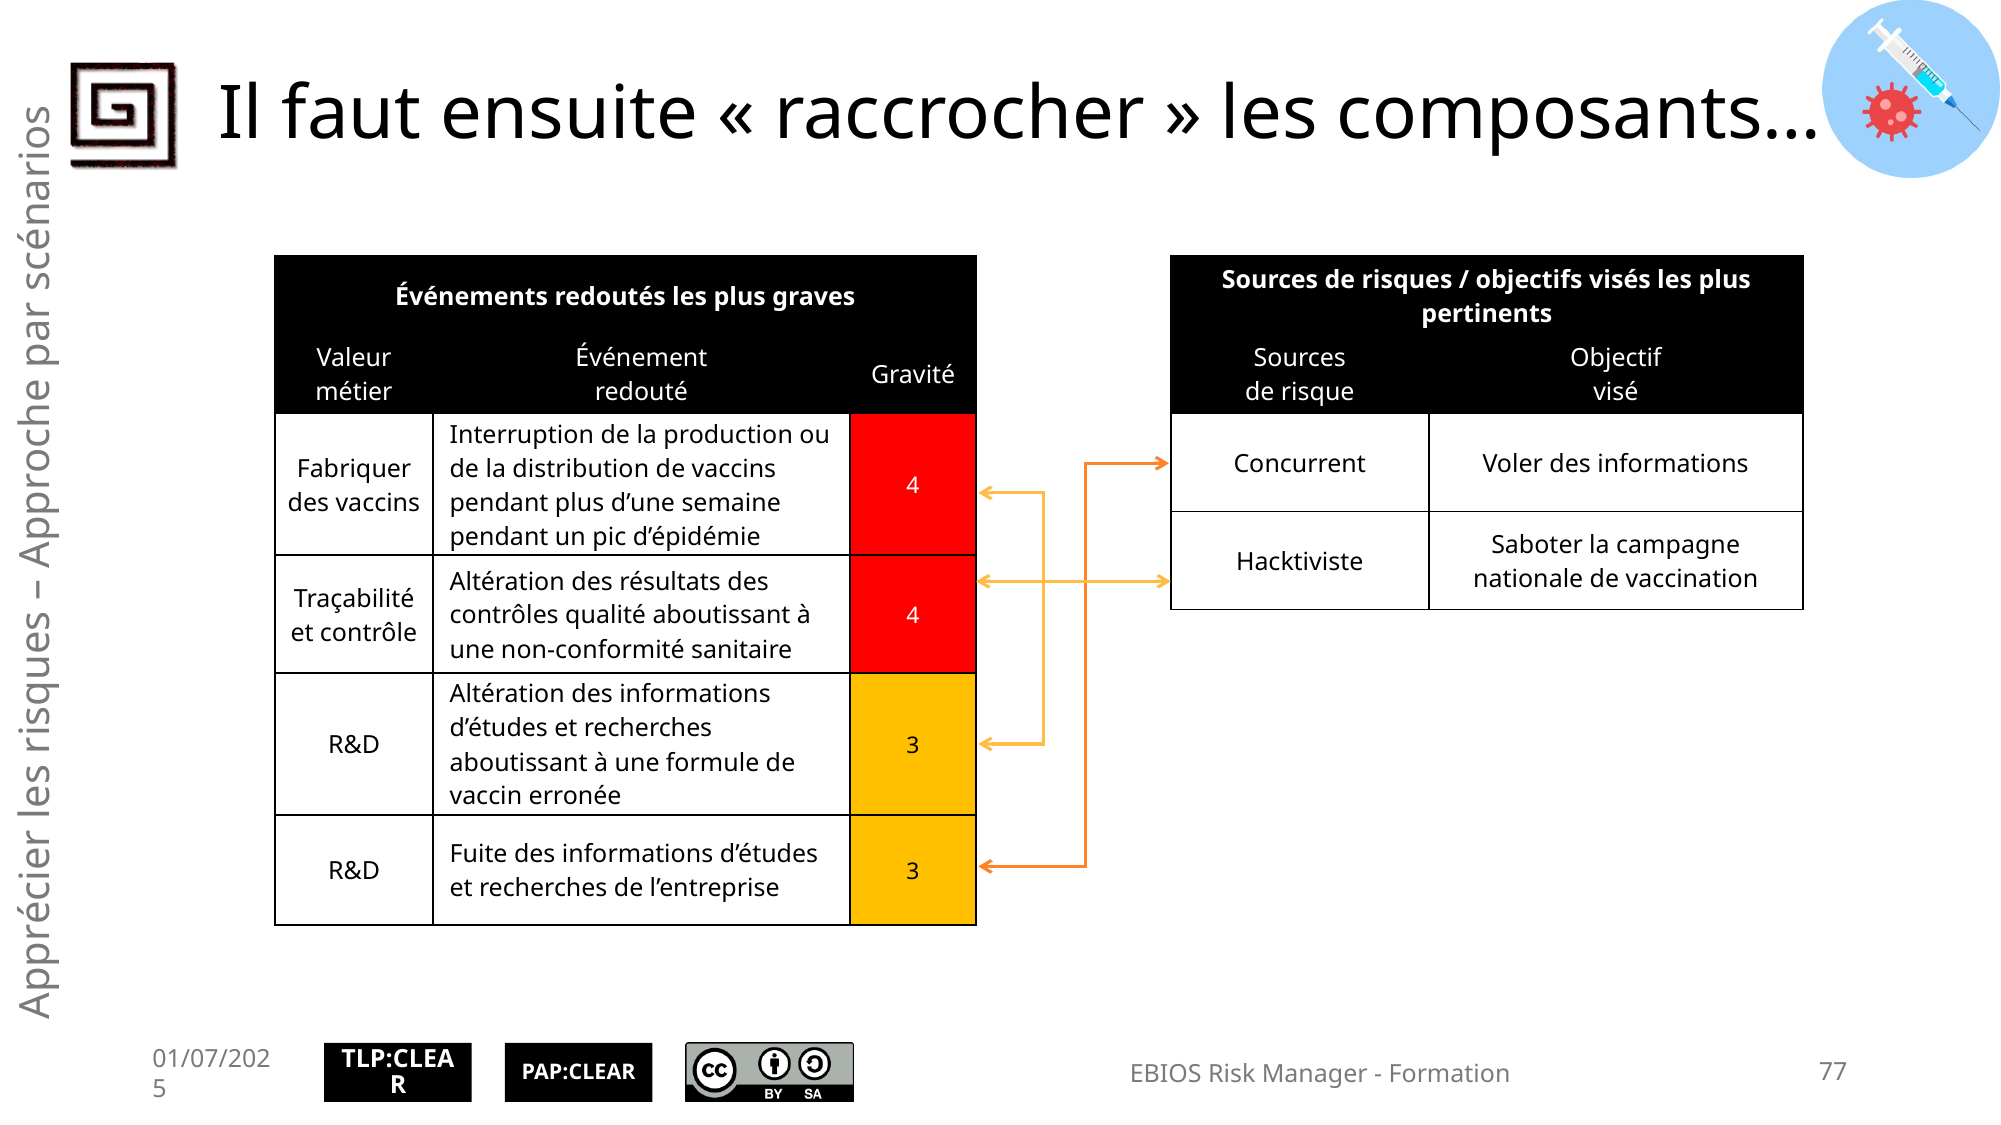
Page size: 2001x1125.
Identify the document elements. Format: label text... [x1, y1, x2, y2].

table_cell Fabriquer des vaccins [276, 414, 432, 554]
text_box [978, 583, 1113, 874]
table_cell Objectif visé [1430, 336, 1802, 412]
table_cell Voler des informations [1430, 414, 1802, 511]
table_cell Altération des résultats des contrôles qualité aboutissant à une non-conformité sanitaire [434, 556, 849, 672]
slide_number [137, 1042, 291, 1103]
table_cell R&D [276, 816, 432, 924]
table_cell 4 [851, 414, 975, 554]
table_cell Fuite des informations d’études et recherches de l’entreprise [434, 816, 849, 924]
table_cell Événement redouté [434, 336, 849, 413]
table_cell Valeur métier [276, 336, 432, 413]
title Il faut ensuite « raccrocher » les composants… [203, 59, 1822, 170]
table_cell Concurrent [1172, 414, 1428, 511]
picture [1822, 0, 2000, 178]
table_cell Saboter la campagne nationale de vaccination [1430, 512, 1802, 609]
table_header Événements redoutés les plus graves [276, 257, 975, 334]
text_box Apprécier les risques – Approche par scénarios [0, 0, 65, 1125]
table_cell Sources de risque [1172, 336, 1428, 412]
table_cell Altération des informations d’études et recherches aboutissant à une formule de vaccin erronée [434, 674, 849, 814]
table_cell 3 [851, 674, 975, 814]
picture [685, 1042, 854, 1102]
footer EBIOS Risk Manager - Formation [895, 1042, 1746, 1103]
table_cell Interruption de la production ou de la distribution de vaccins pendant plus d’une semaine pendant un pic d’épidémie [434, 414, 849, 554]
picture [67, 59, 178, 170]
table_cell R&D [276, 674, 432, 814]
table_cell Gravité [851, 336, 975, 413]
table_cell Hacktiviste [1172, 512, 1428, 609]
text_box [978, 582, 1045, 752]
text_box [1084, 456, 1169, 580]
table_cell 4 [851, 556, 975, 672]
text_box [978, 485, 1045, 580]
table_header Sources de risques / objectifs visés les plus pertinents [1172, 257, 1802, 334]
table_cell Traçabilité et contrôle [276, 556, 432, 672]
slide_number 77 [1771, 1042, 1863, 1103]
table_cell 3 [851, 816, 975, 924]
